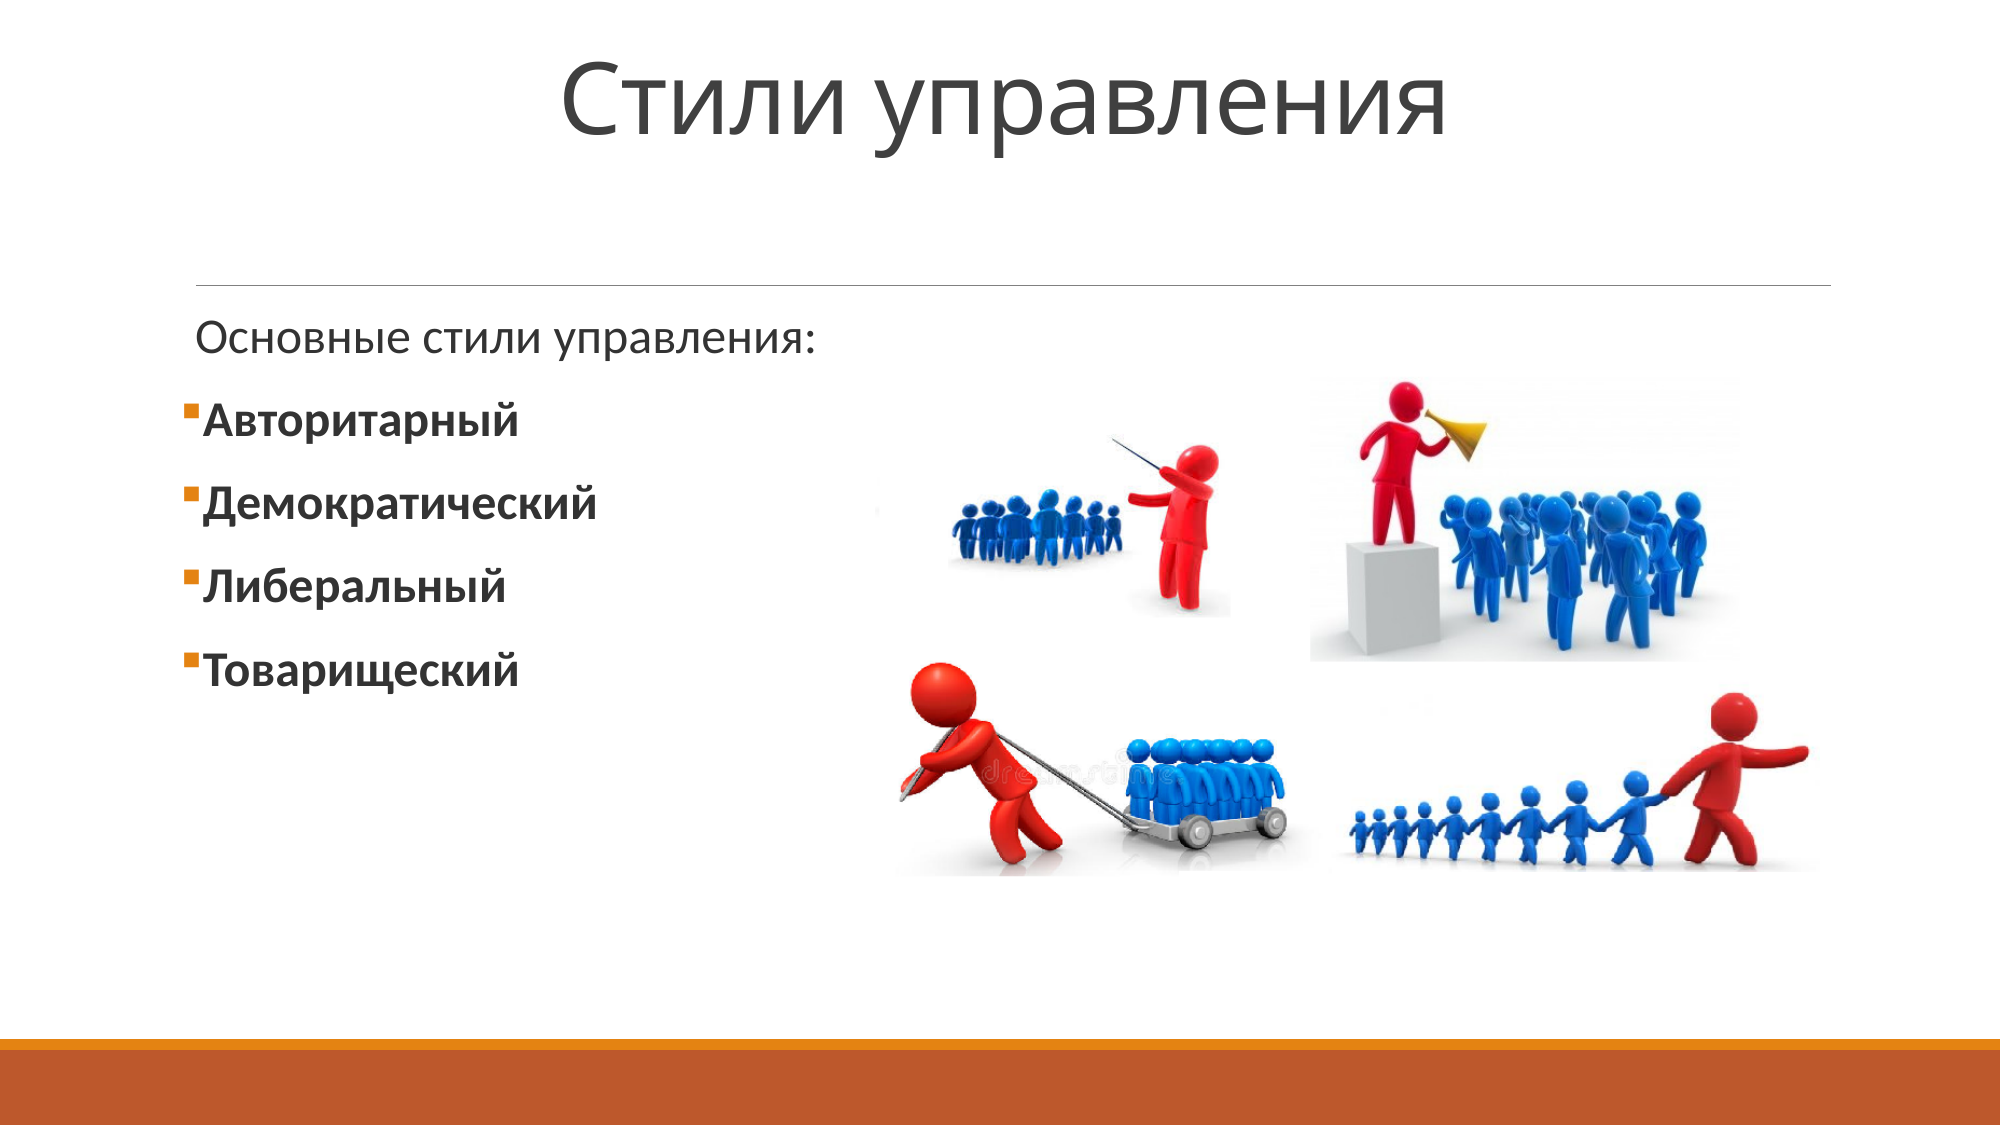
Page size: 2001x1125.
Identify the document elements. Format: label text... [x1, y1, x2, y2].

picture [874, 365, 1821, 901]
list Основные стили управления: Авторитарный Демократический Либеральный Товарищеский [180, 302, 1830, 963]
title Стили управления [180, 16, 1830, 163]
